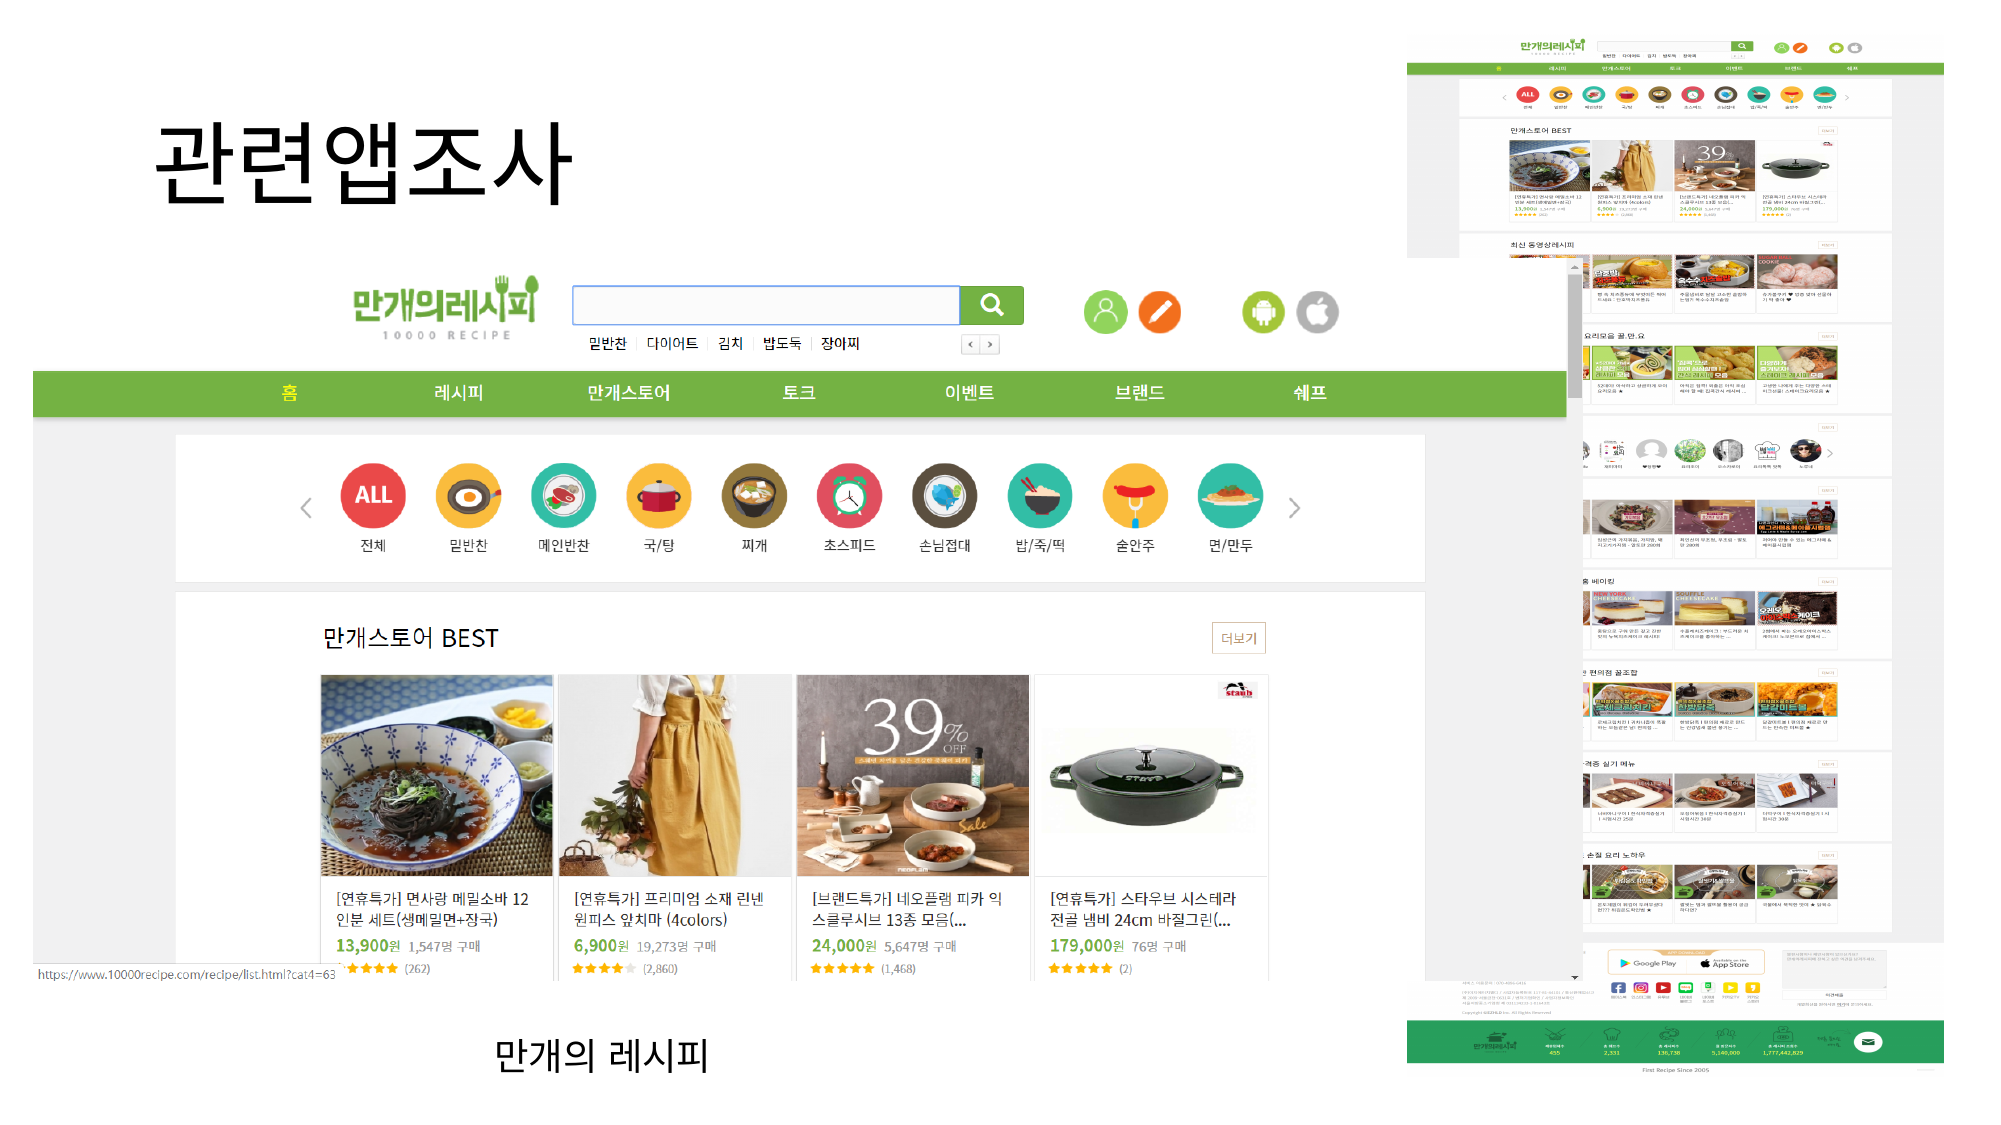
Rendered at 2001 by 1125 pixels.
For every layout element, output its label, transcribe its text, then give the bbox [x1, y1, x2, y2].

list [1407, 34, 1944, 1077]
text_box 만개의 레시피 [479, 1025, 727, 1086]
title 관련앱조사 [137, 59, 1407, 258]
picture [32, 258, 1583, 981]
